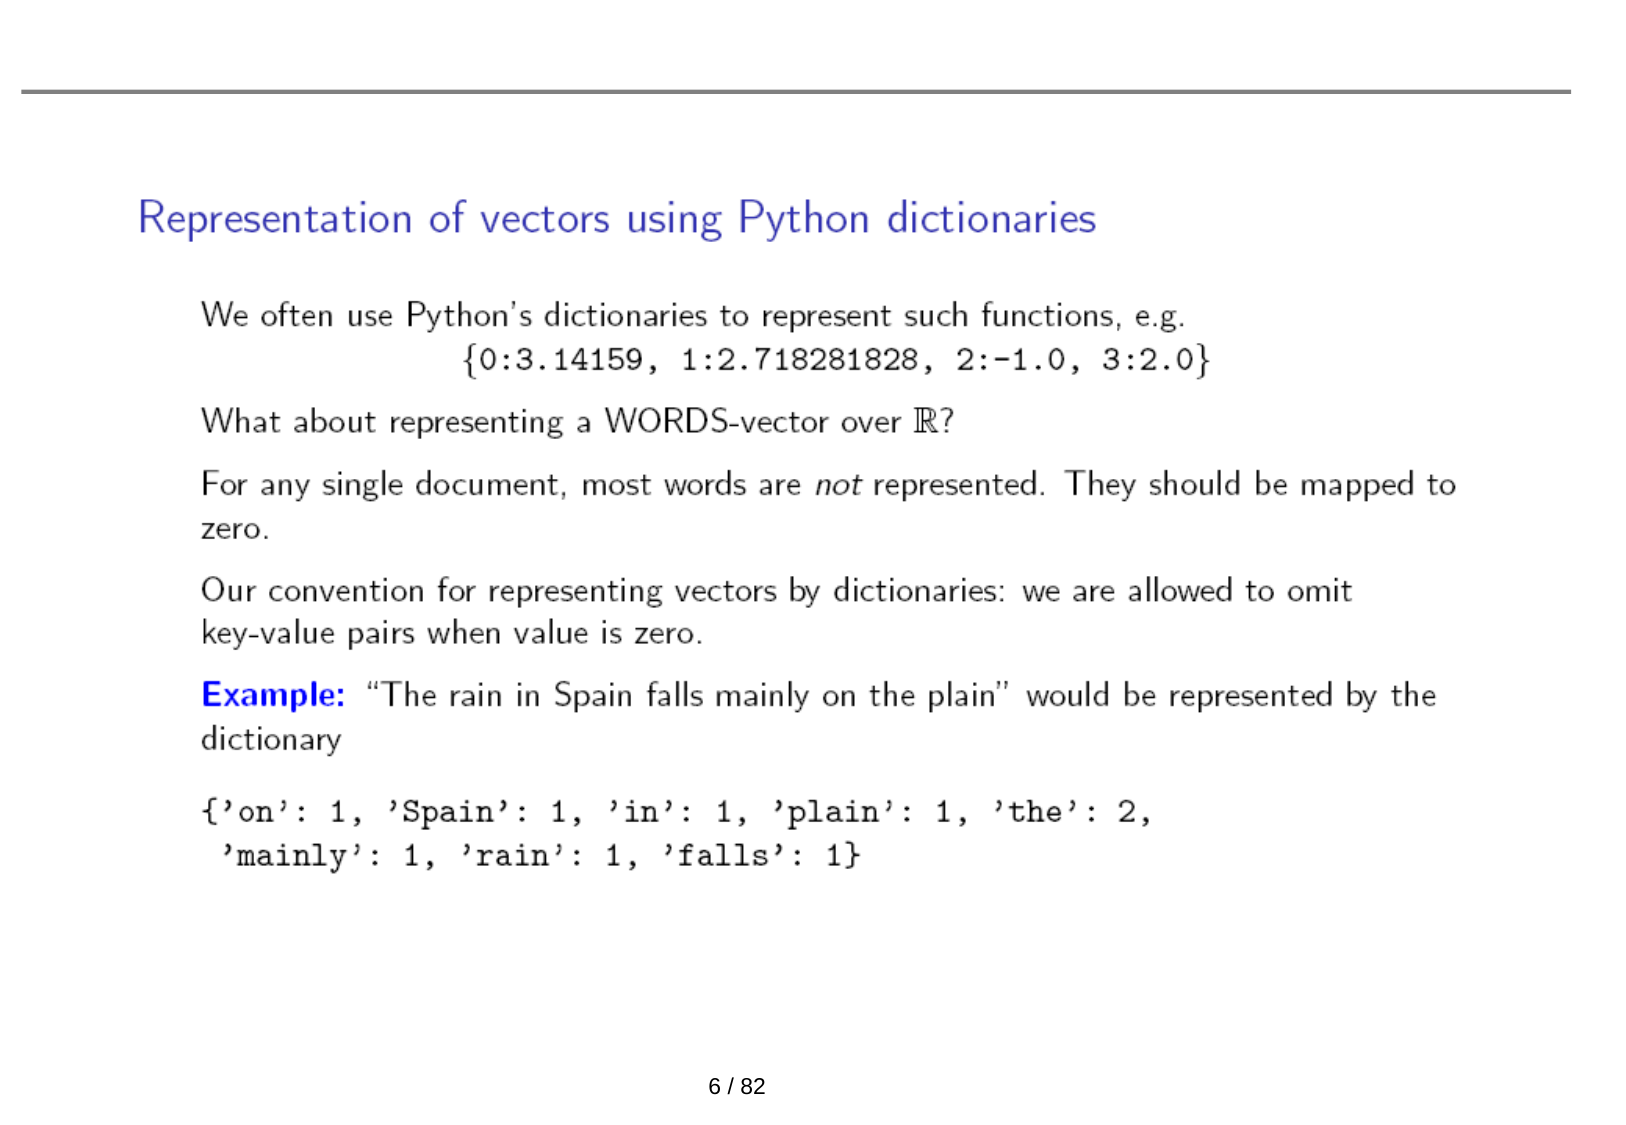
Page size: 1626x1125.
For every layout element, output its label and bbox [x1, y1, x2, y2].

picture [121, 180, 1504, 944]
